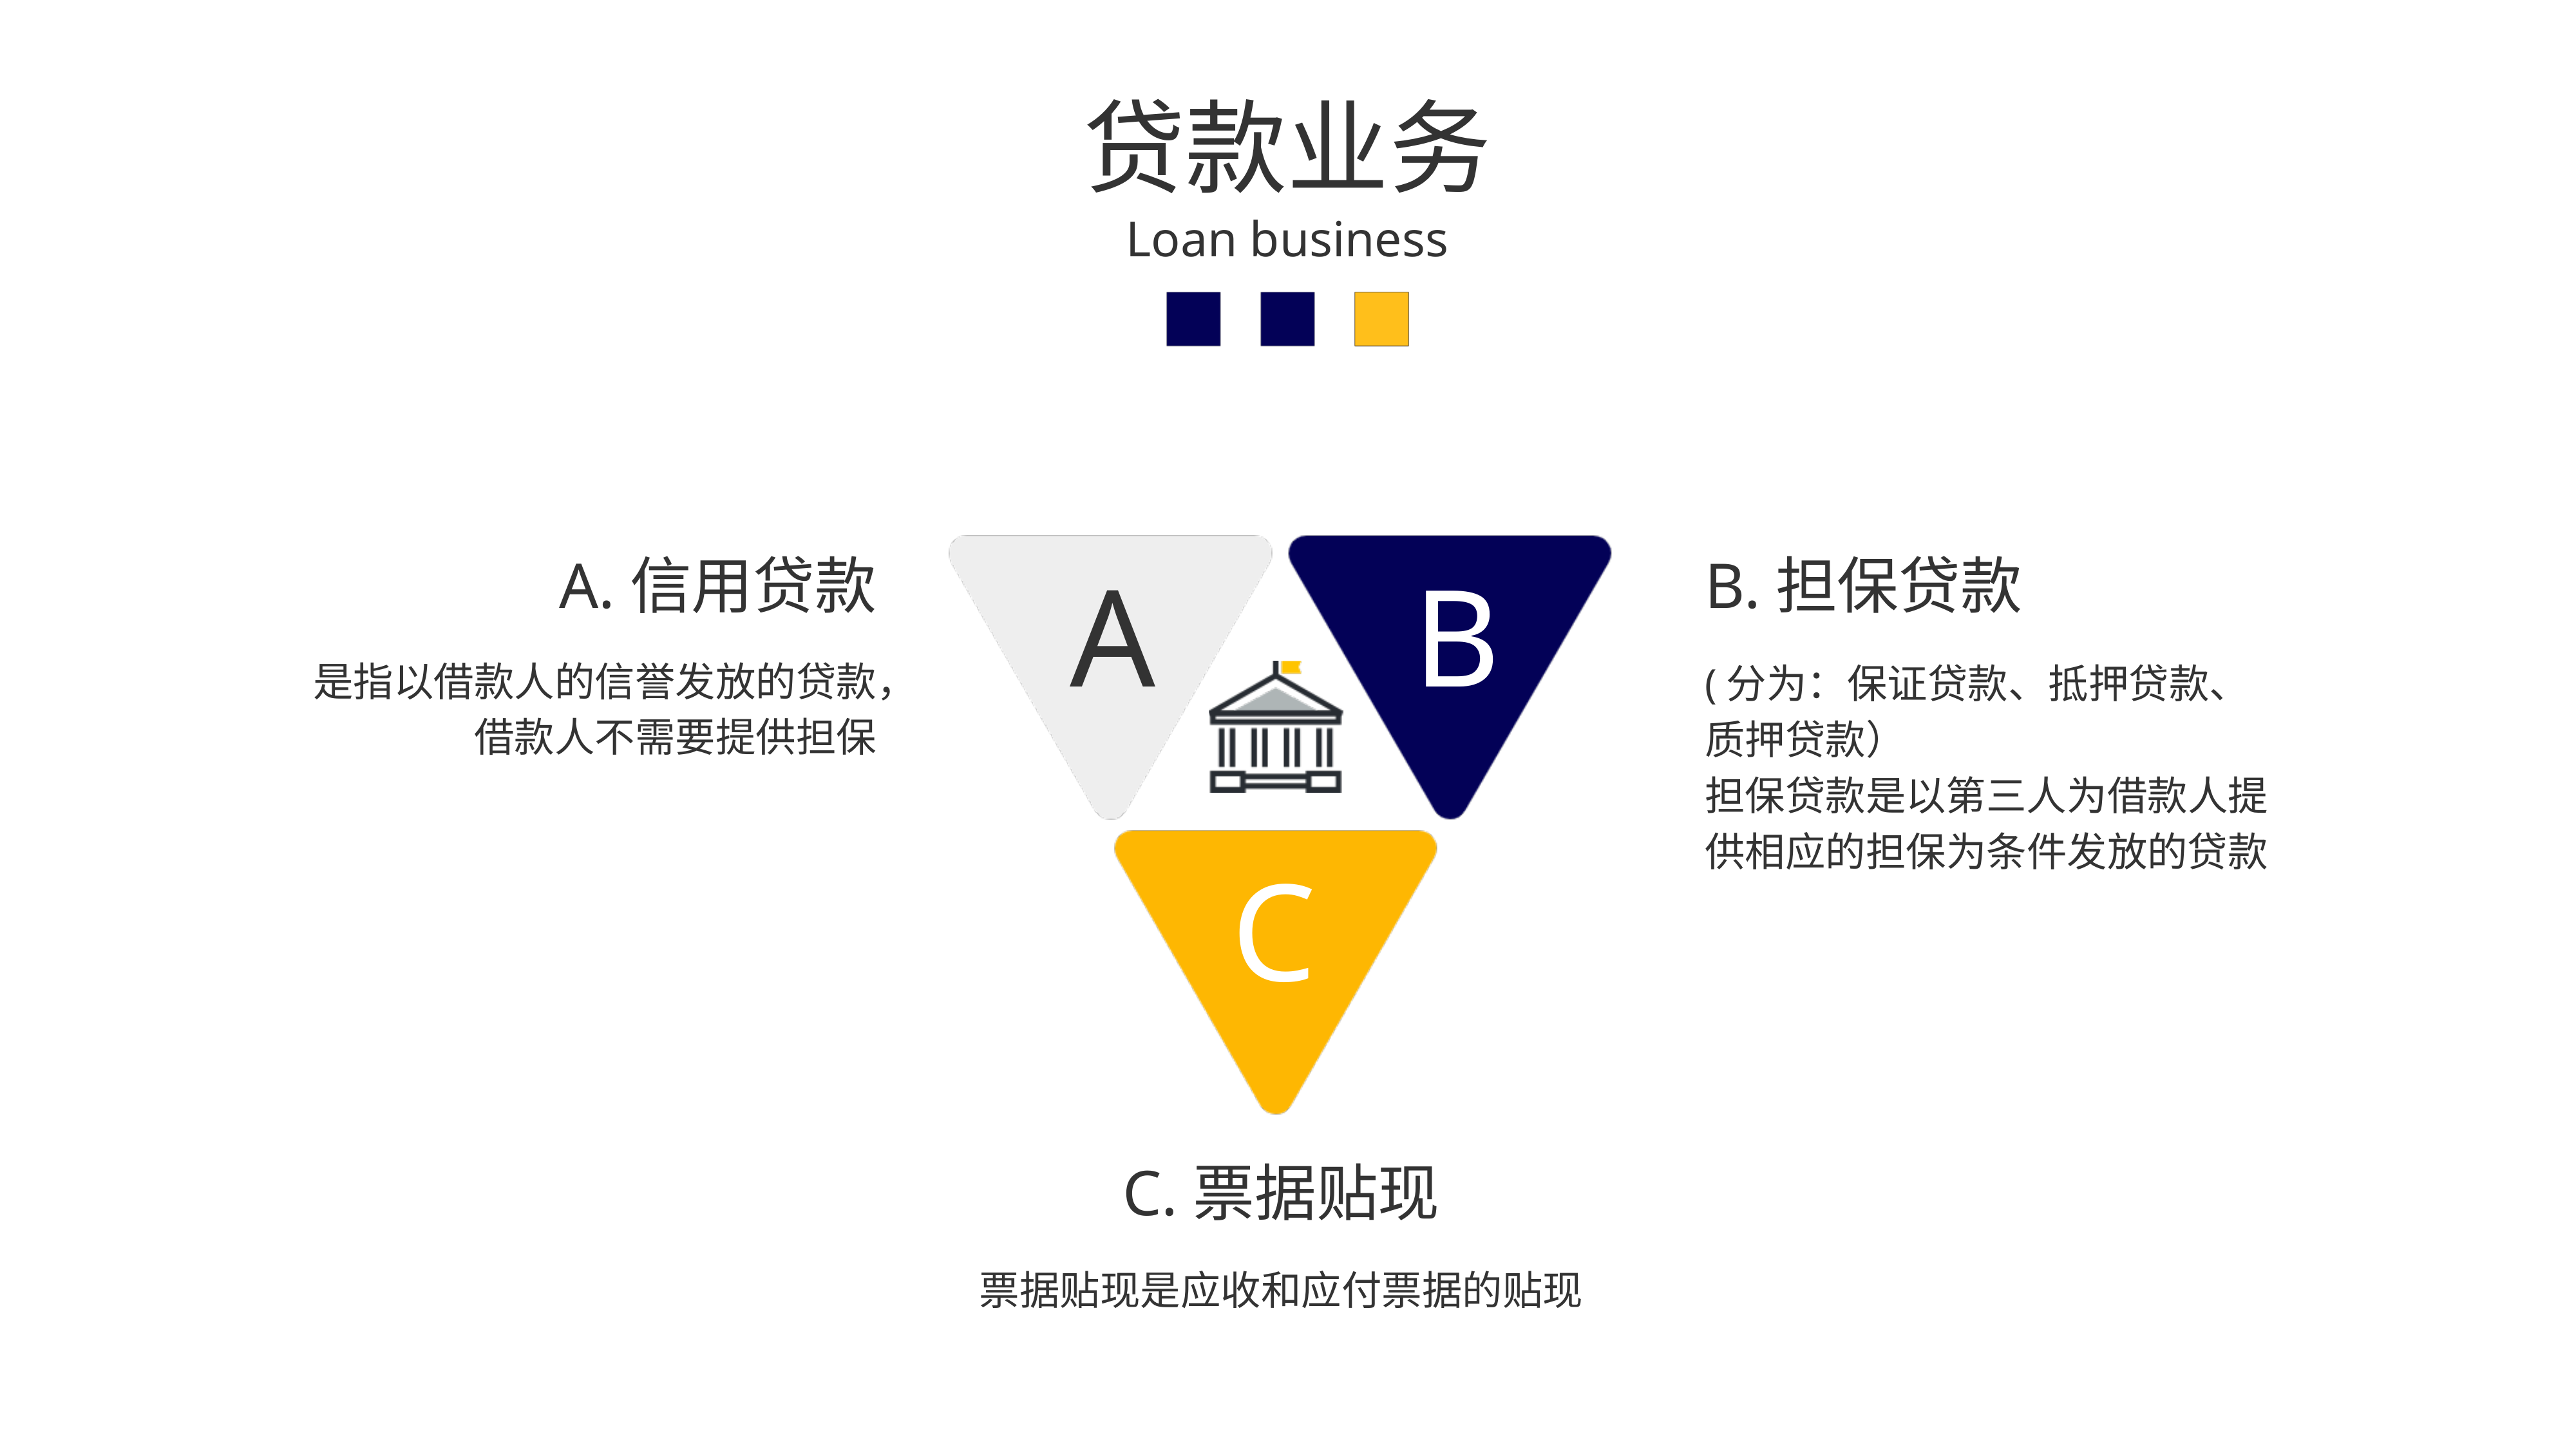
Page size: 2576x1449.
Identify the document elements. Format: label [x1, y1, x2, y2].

text_box [616, 107, 1958, 349]
text_box [1705, 549, 2324, 875]
text_box [944, 533, 1618, 1120]
text_box [869, 1157, 1693, 1318]
text_box [252, 549, 871, 762]
